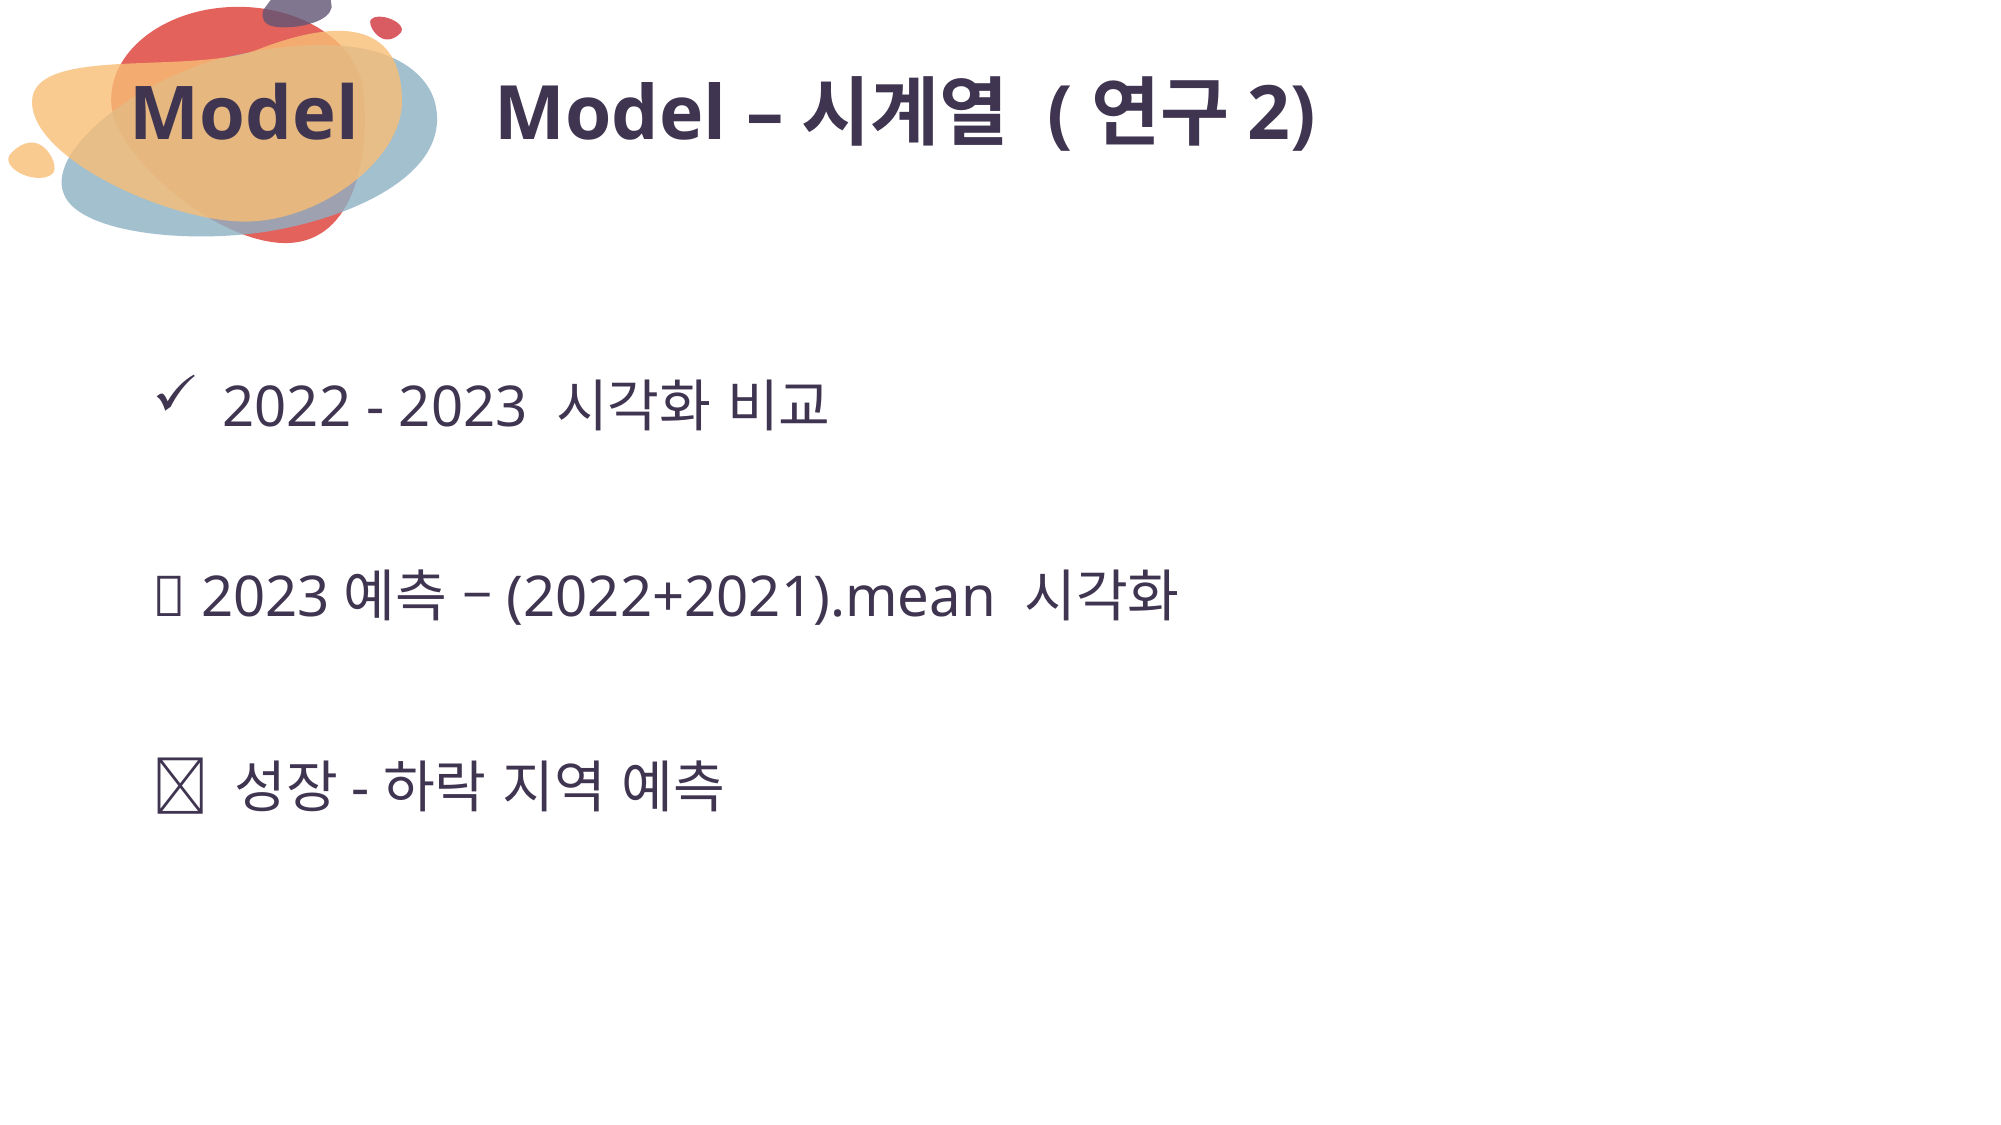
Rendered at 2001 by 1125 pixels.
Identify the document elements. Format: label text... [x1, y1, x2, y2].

title Model –시계열 (연구2) [479, 22, 1863, 209]
list Model [106, 35, 383, 195]
list 2022 - 2023 시각화 비교  2023예측 –(2022+2021).mean 시각화  성장-하락 지역 예측 [137, 370, 1863, 891]
